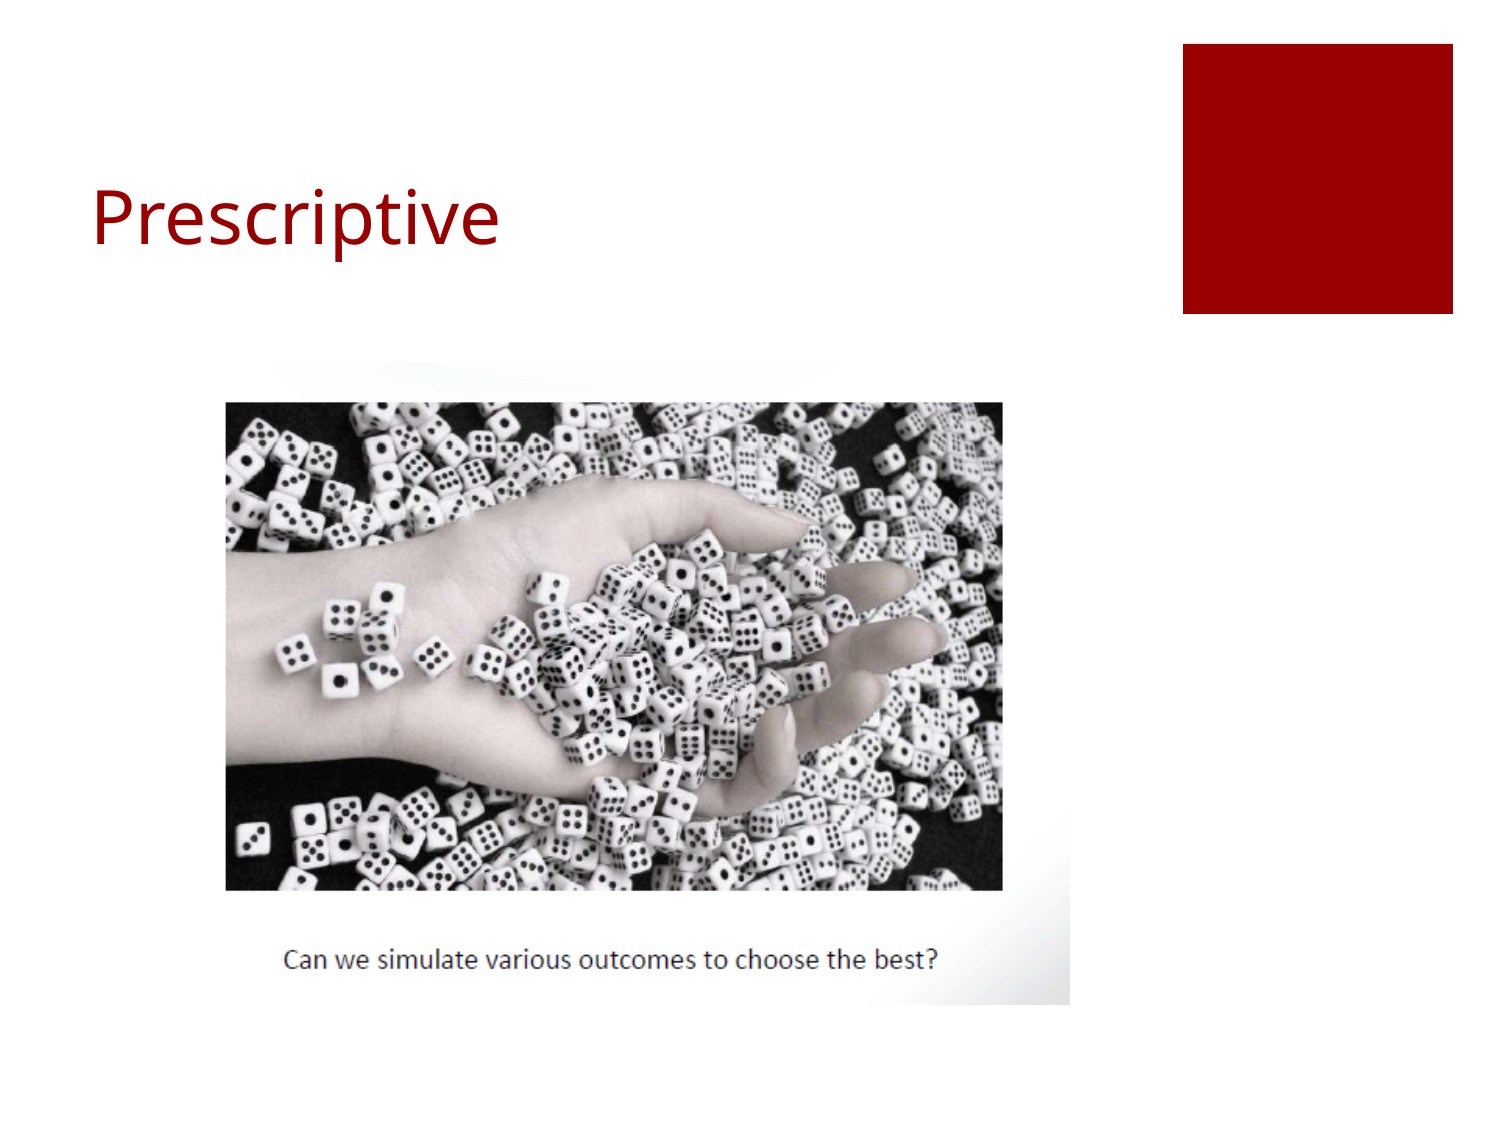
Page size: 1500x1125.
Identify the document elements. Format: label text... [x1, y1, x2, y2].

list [147, 361, 1071, 1006]
title Prescriptive [75, 79, 1143, 268]
